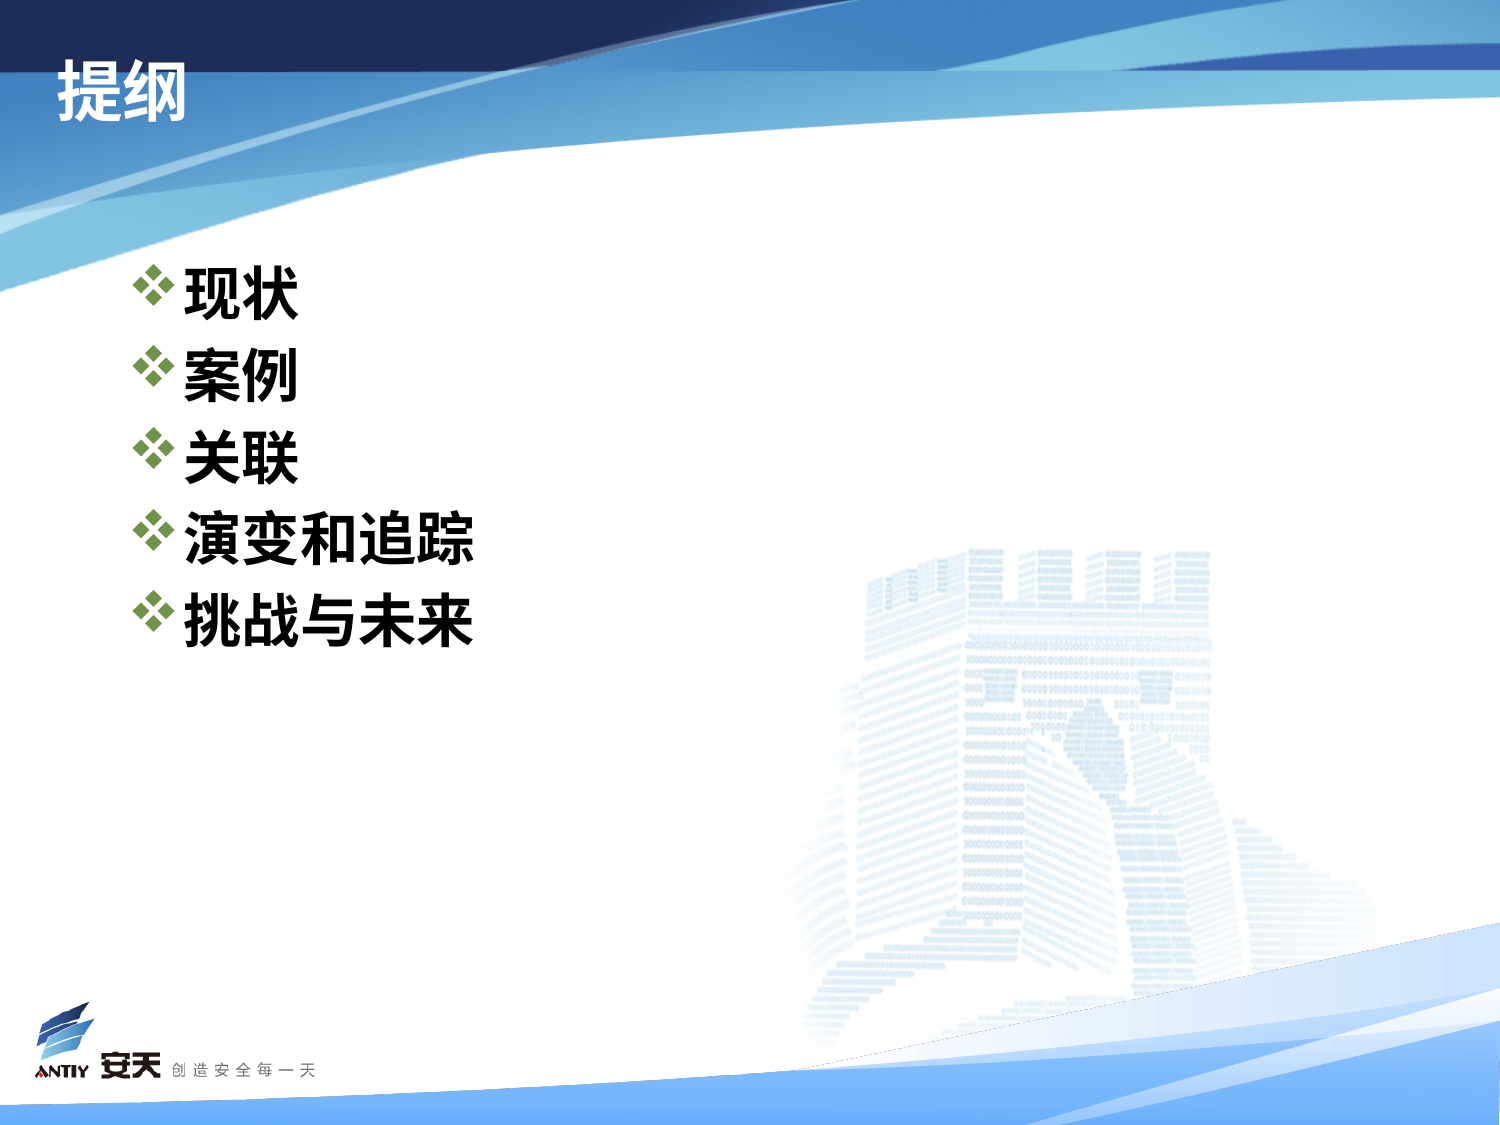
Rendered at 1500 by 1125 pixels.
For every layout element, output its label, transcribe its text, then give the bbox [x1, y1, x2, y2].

picture [0, 0, 1500, 296]
picture [0, 500, 1500, 1125]
list 现状 案例 关联 演变和追踪 挑战与未来 [112, 249, 1426, 1051]
title 提纲 [41, 18, 1326, 162]
